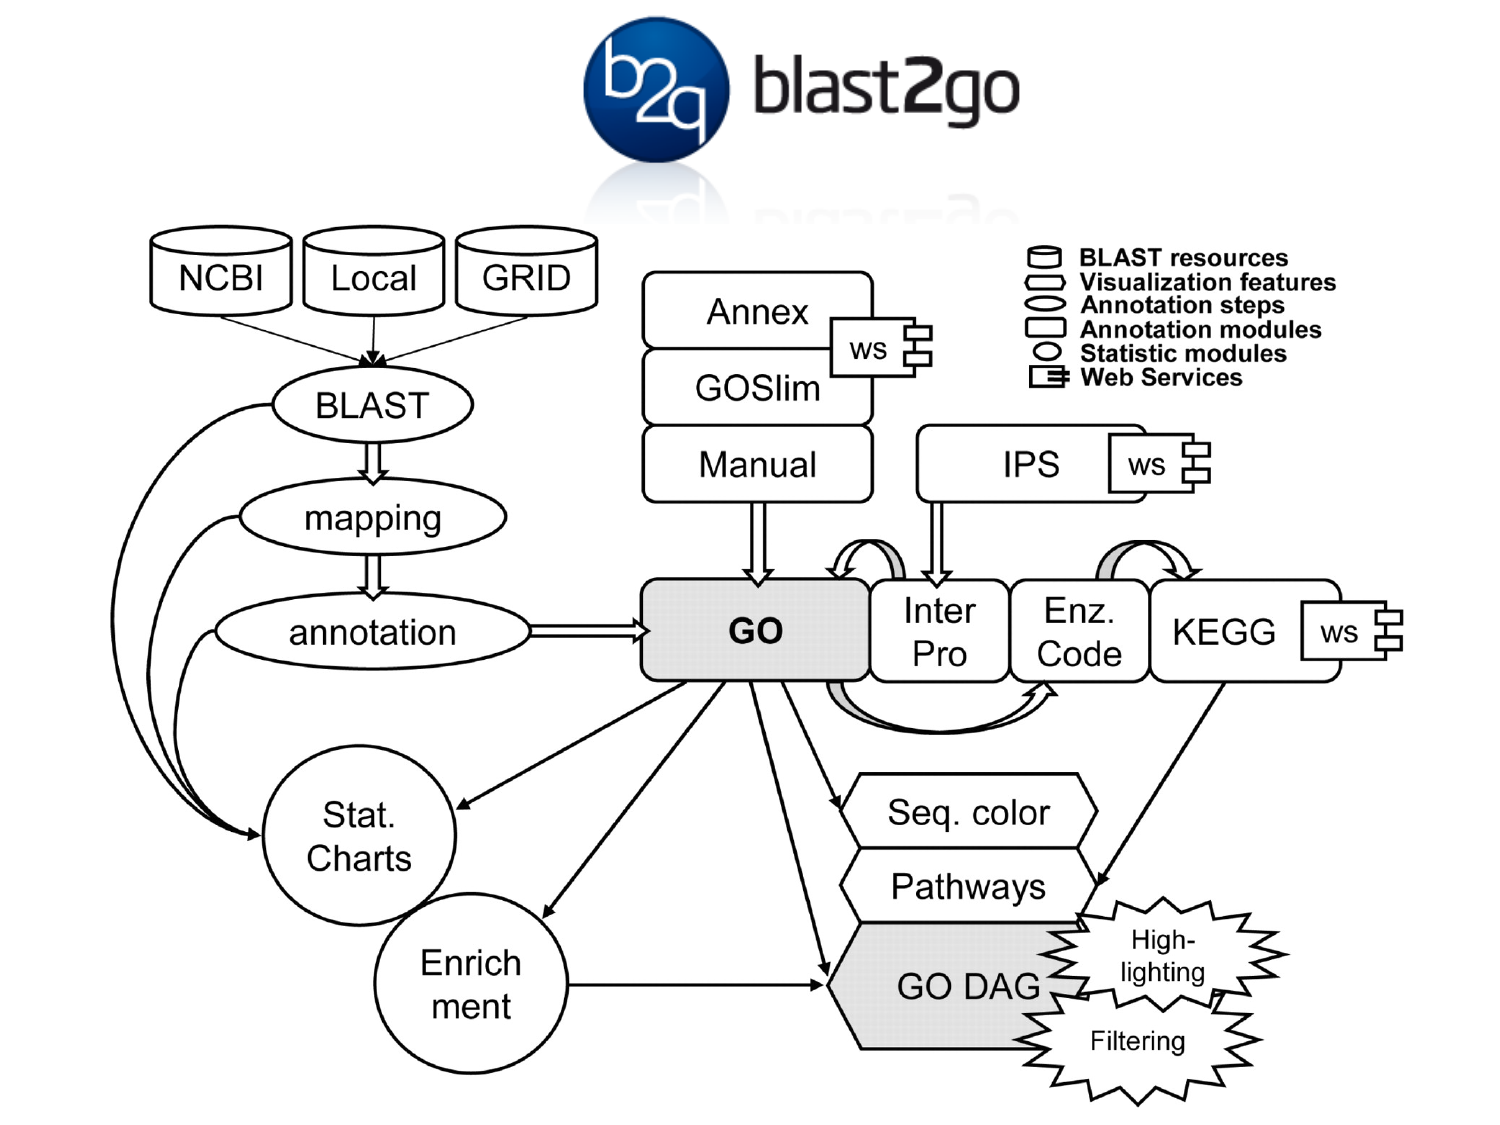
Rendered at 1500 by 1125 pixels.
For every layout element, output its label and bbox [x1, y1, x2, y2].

picture [110, 4, 1405, 1111]
